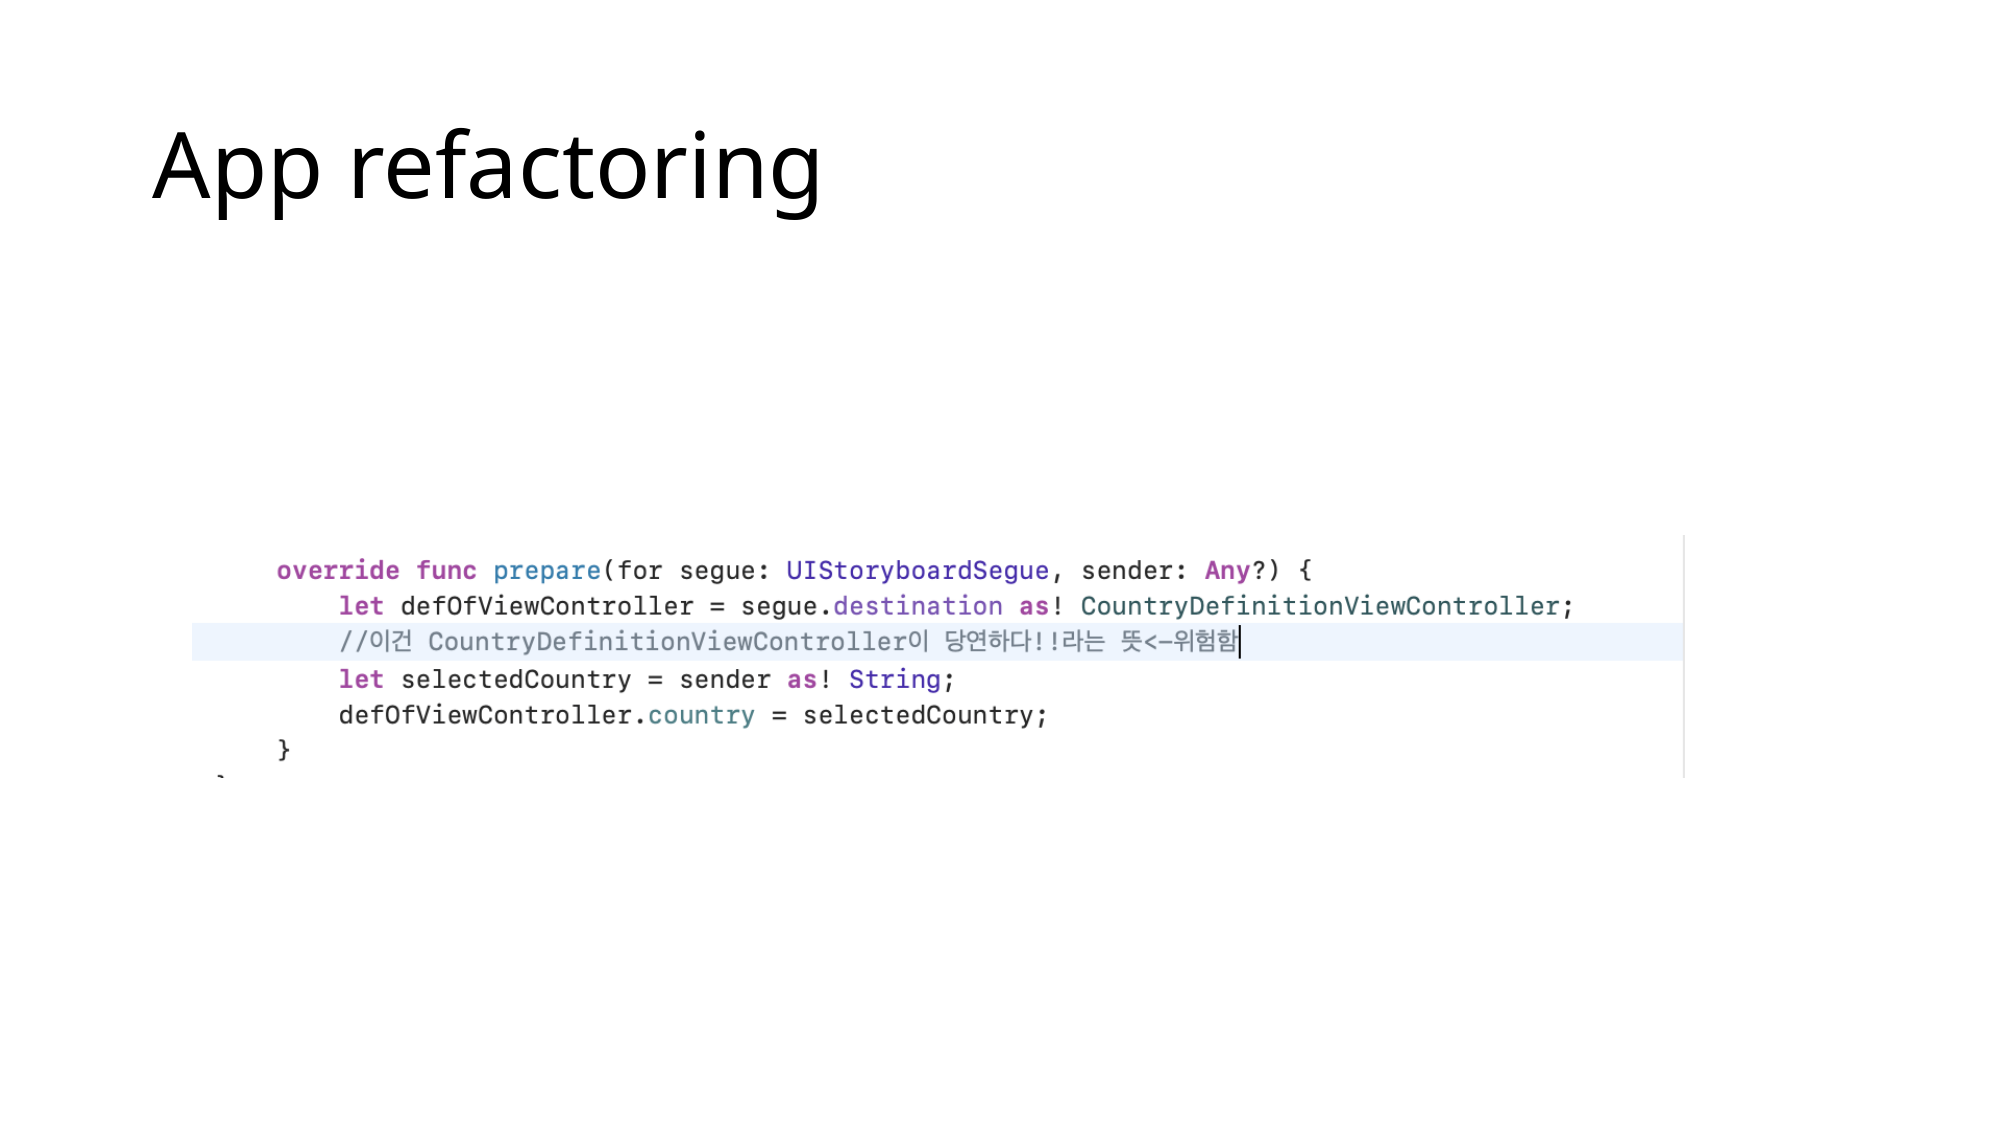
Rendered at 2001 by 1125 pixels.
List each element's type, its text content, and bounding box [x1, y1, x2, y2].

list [192, 535, 1808, 778]
title App refactoring [137, 59, 1863, 278]
